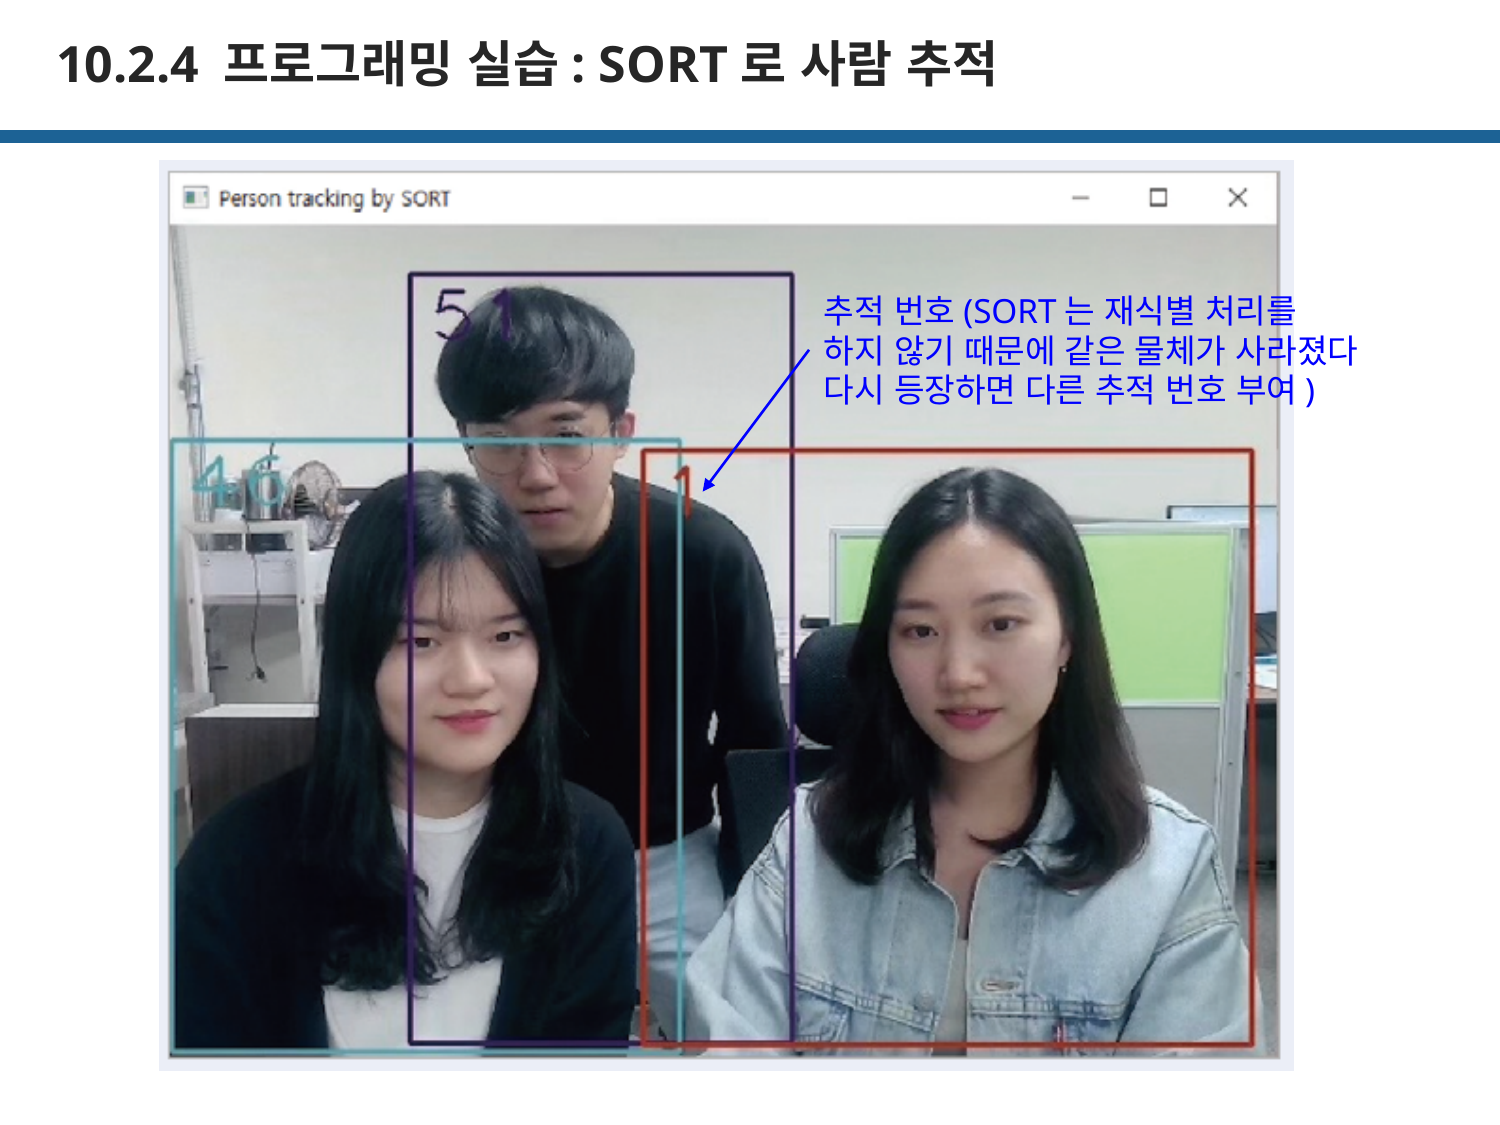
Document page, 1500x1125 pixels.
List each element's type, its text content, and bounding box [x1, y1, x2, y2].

picture [159, 160, 1294, 1071]
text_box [702, 266, 1448, 492]
title 10.2.4 프로그래밍 실습: SORT로 사람 추적 [41, 17, 1282, 108]
